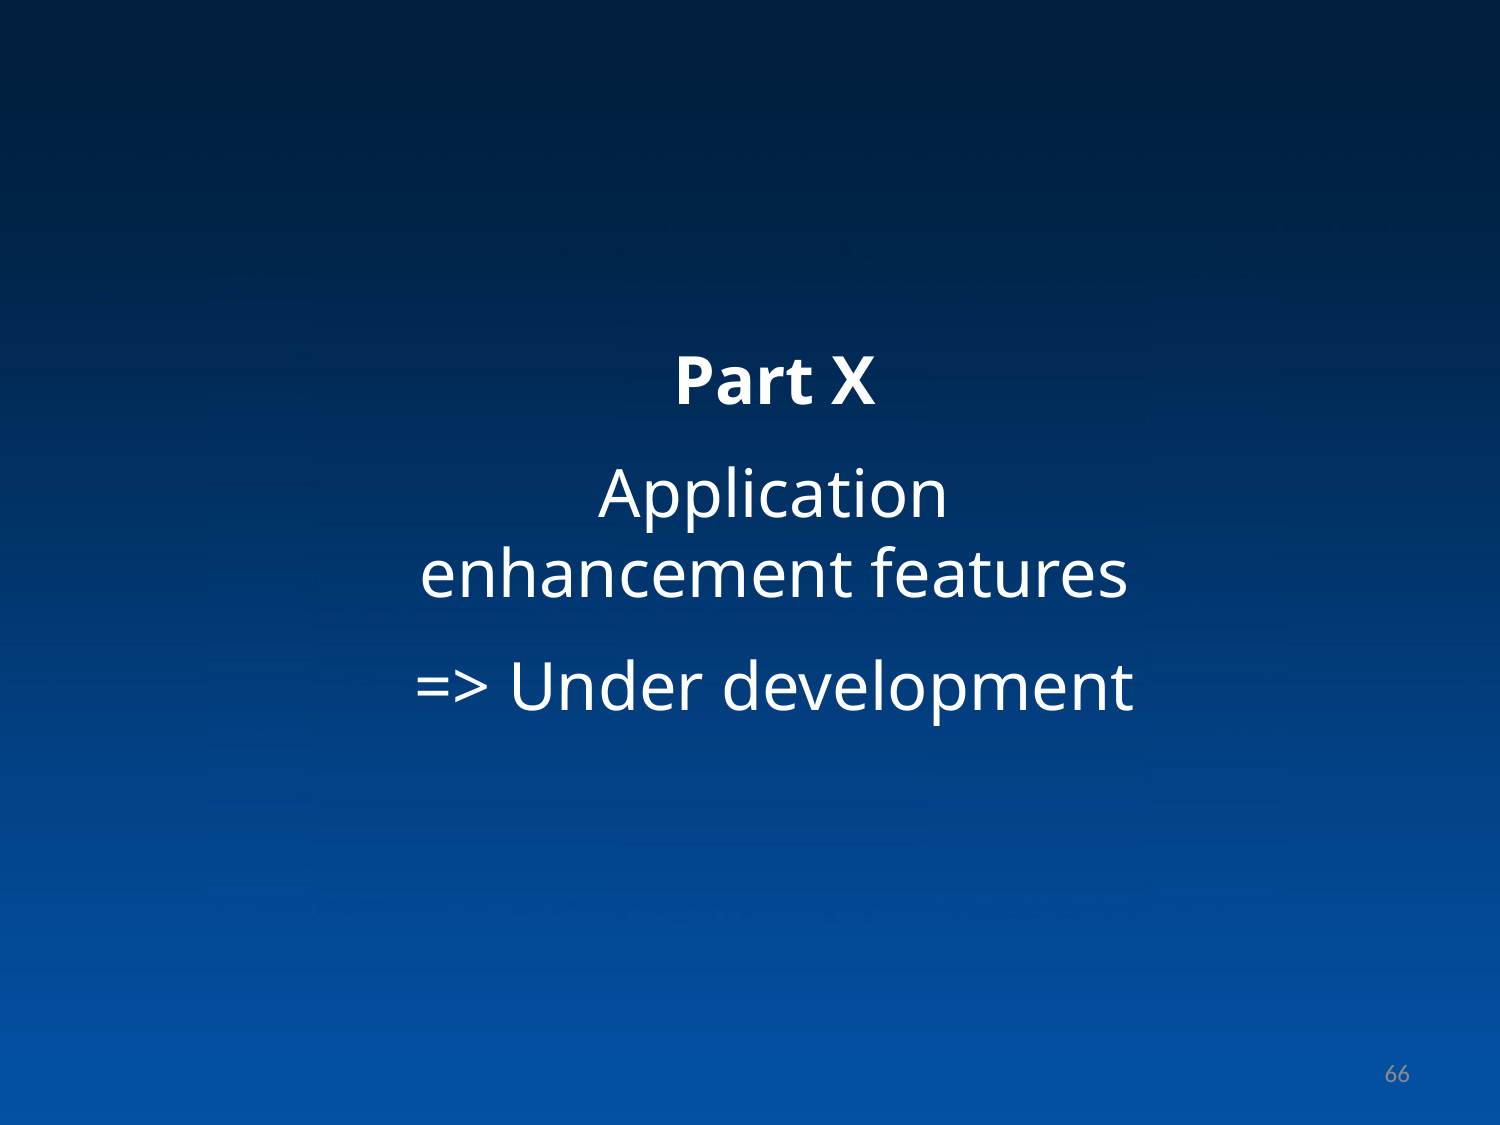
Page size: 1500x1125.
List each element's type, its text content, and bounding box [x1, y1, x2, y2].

slide_number 66 [1074, 1042, 1425, 1103]
text_box Part X Application enhancement features => Under development [399, 330, 1150, 812]
picture [0, 0, 1500, 1125]
